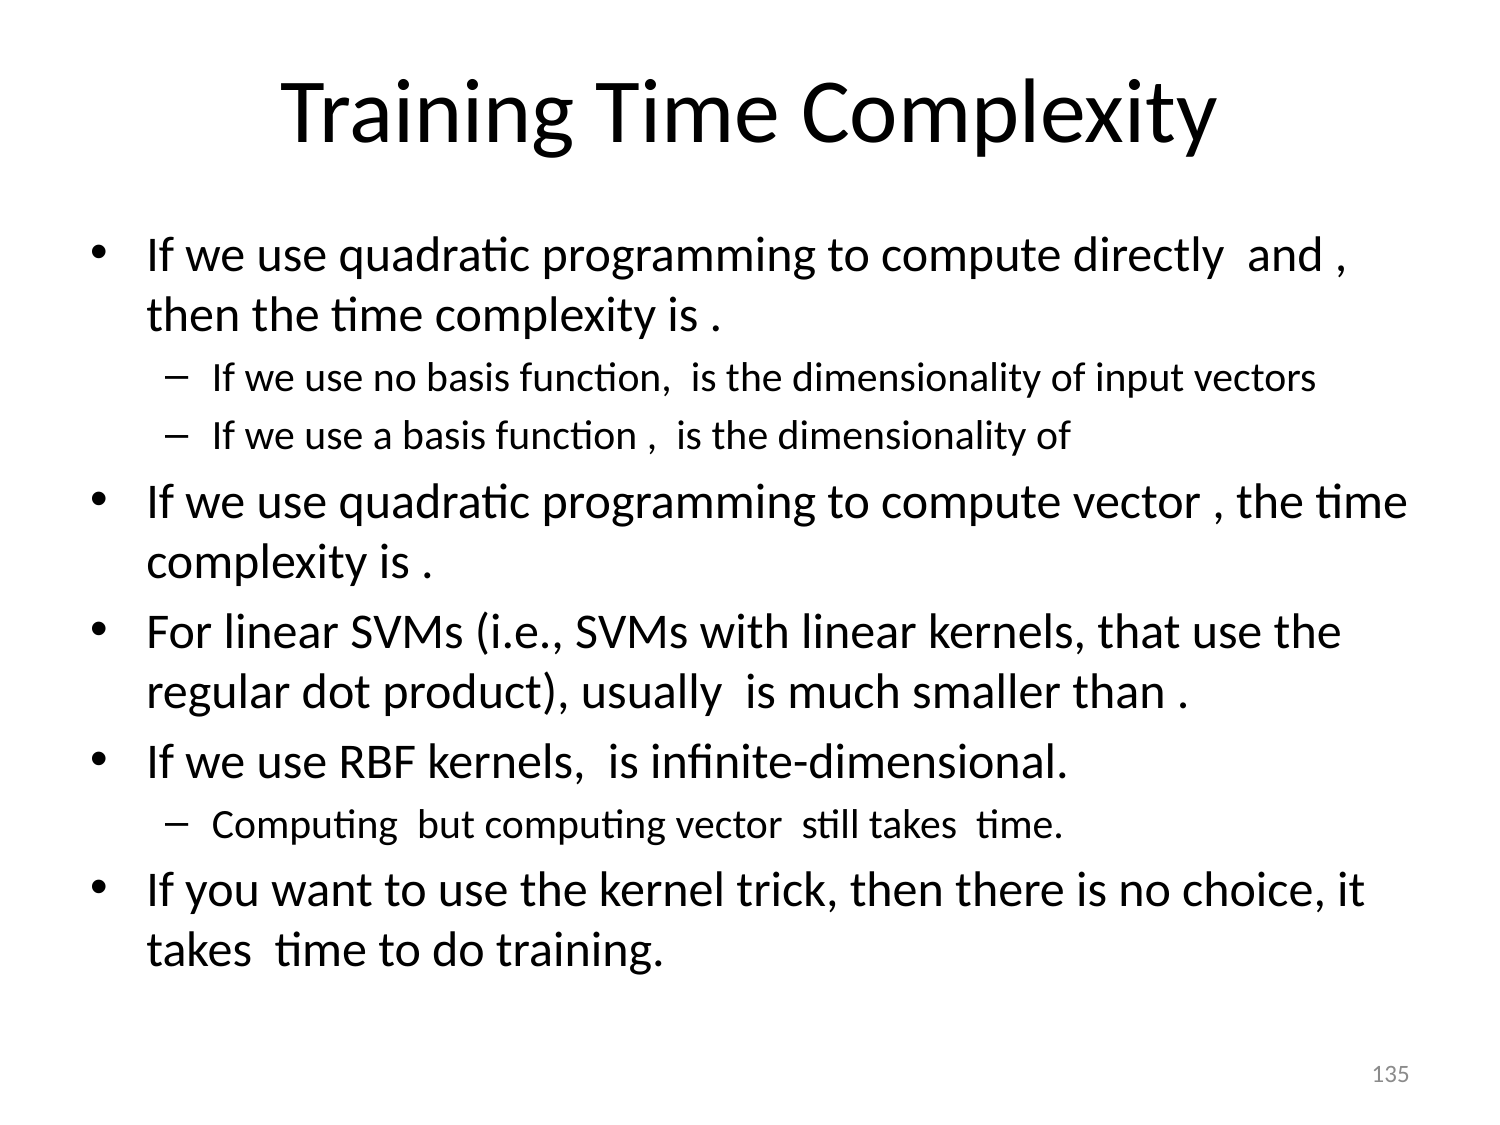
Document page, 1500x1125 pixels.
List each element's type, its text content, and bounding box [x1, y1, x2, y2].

slide_number 135 [1074, 1042, 1425, 1103]
title Training Time Complexity [75, 24, 1425, 188]
